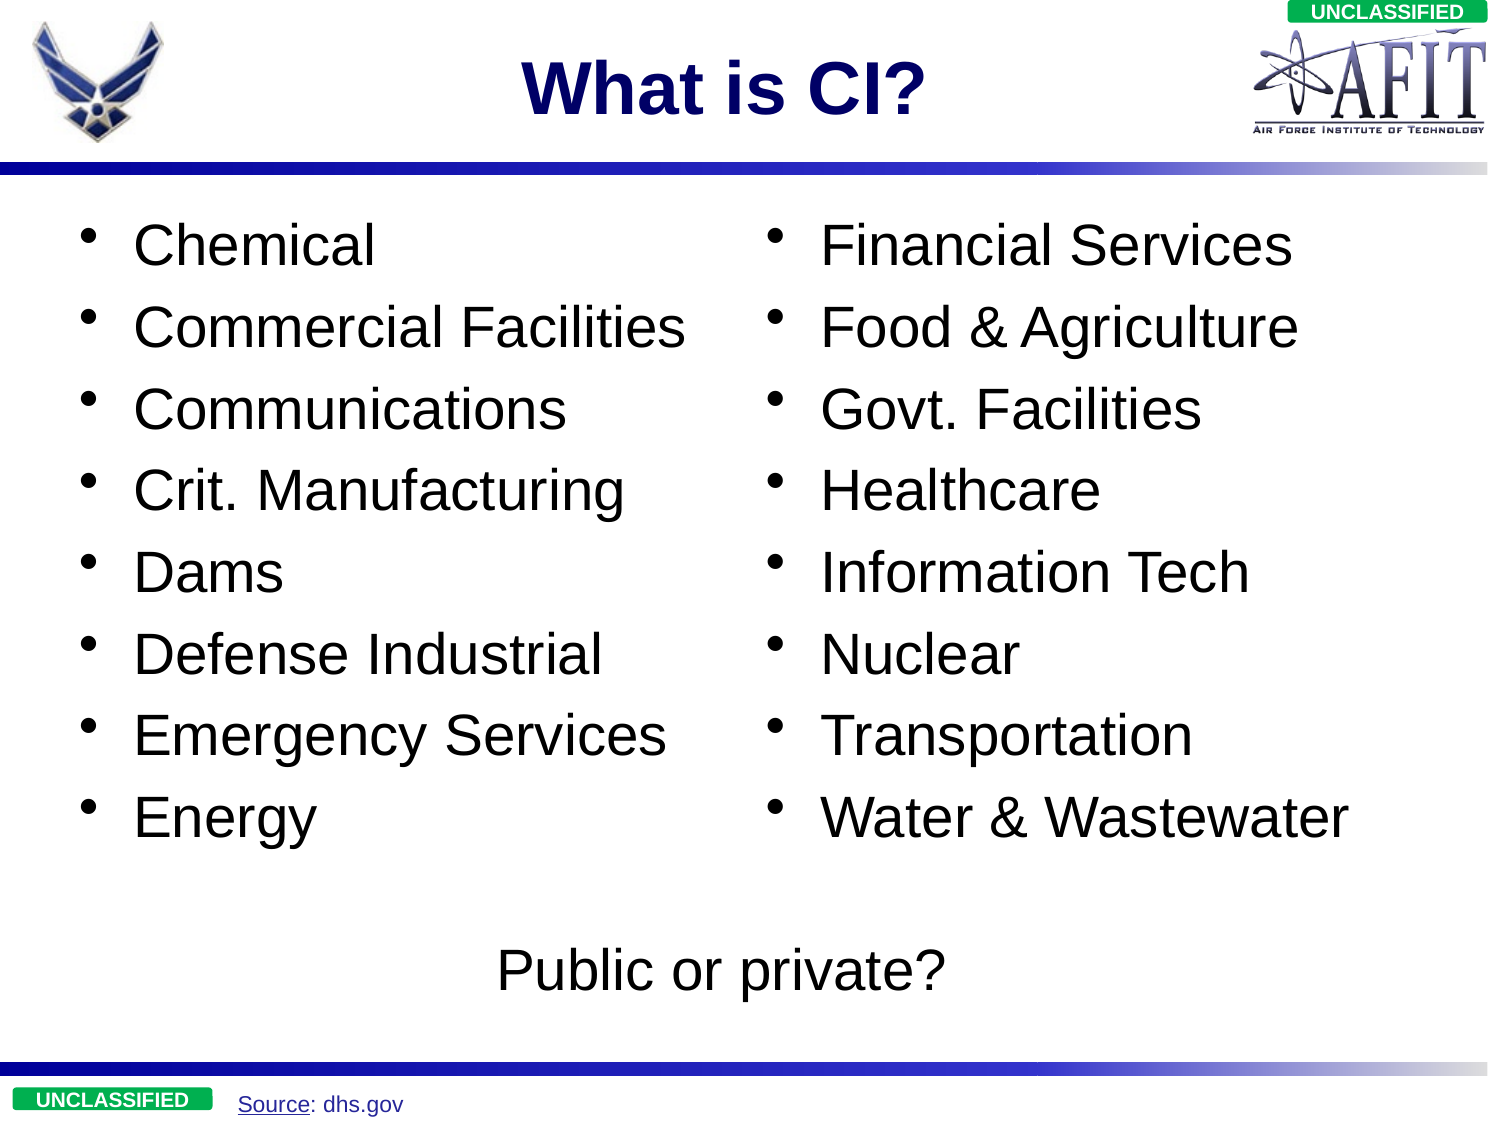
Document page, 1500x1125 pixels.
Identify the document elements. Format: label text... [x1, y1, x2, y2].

picture [32, 21, 87, 143]
text_box Public or private? [481, 924, 969, 1009]
text_box Source: dhs.gov [222, 1082, 419, 1125]
title What is CI? [87, 0, 1363, 169]
list Chemical Commercial Facilities Communications Crit. Manufacturing Dams Defense Industrial Emergency Services Energy [63, 199, 726, 876]
list Financial Services Food & Agriculture Govt. Facilities Healthcare Information Tech Nuclear Transportation Water & Wastewater [750, 199, 1414, 876]
